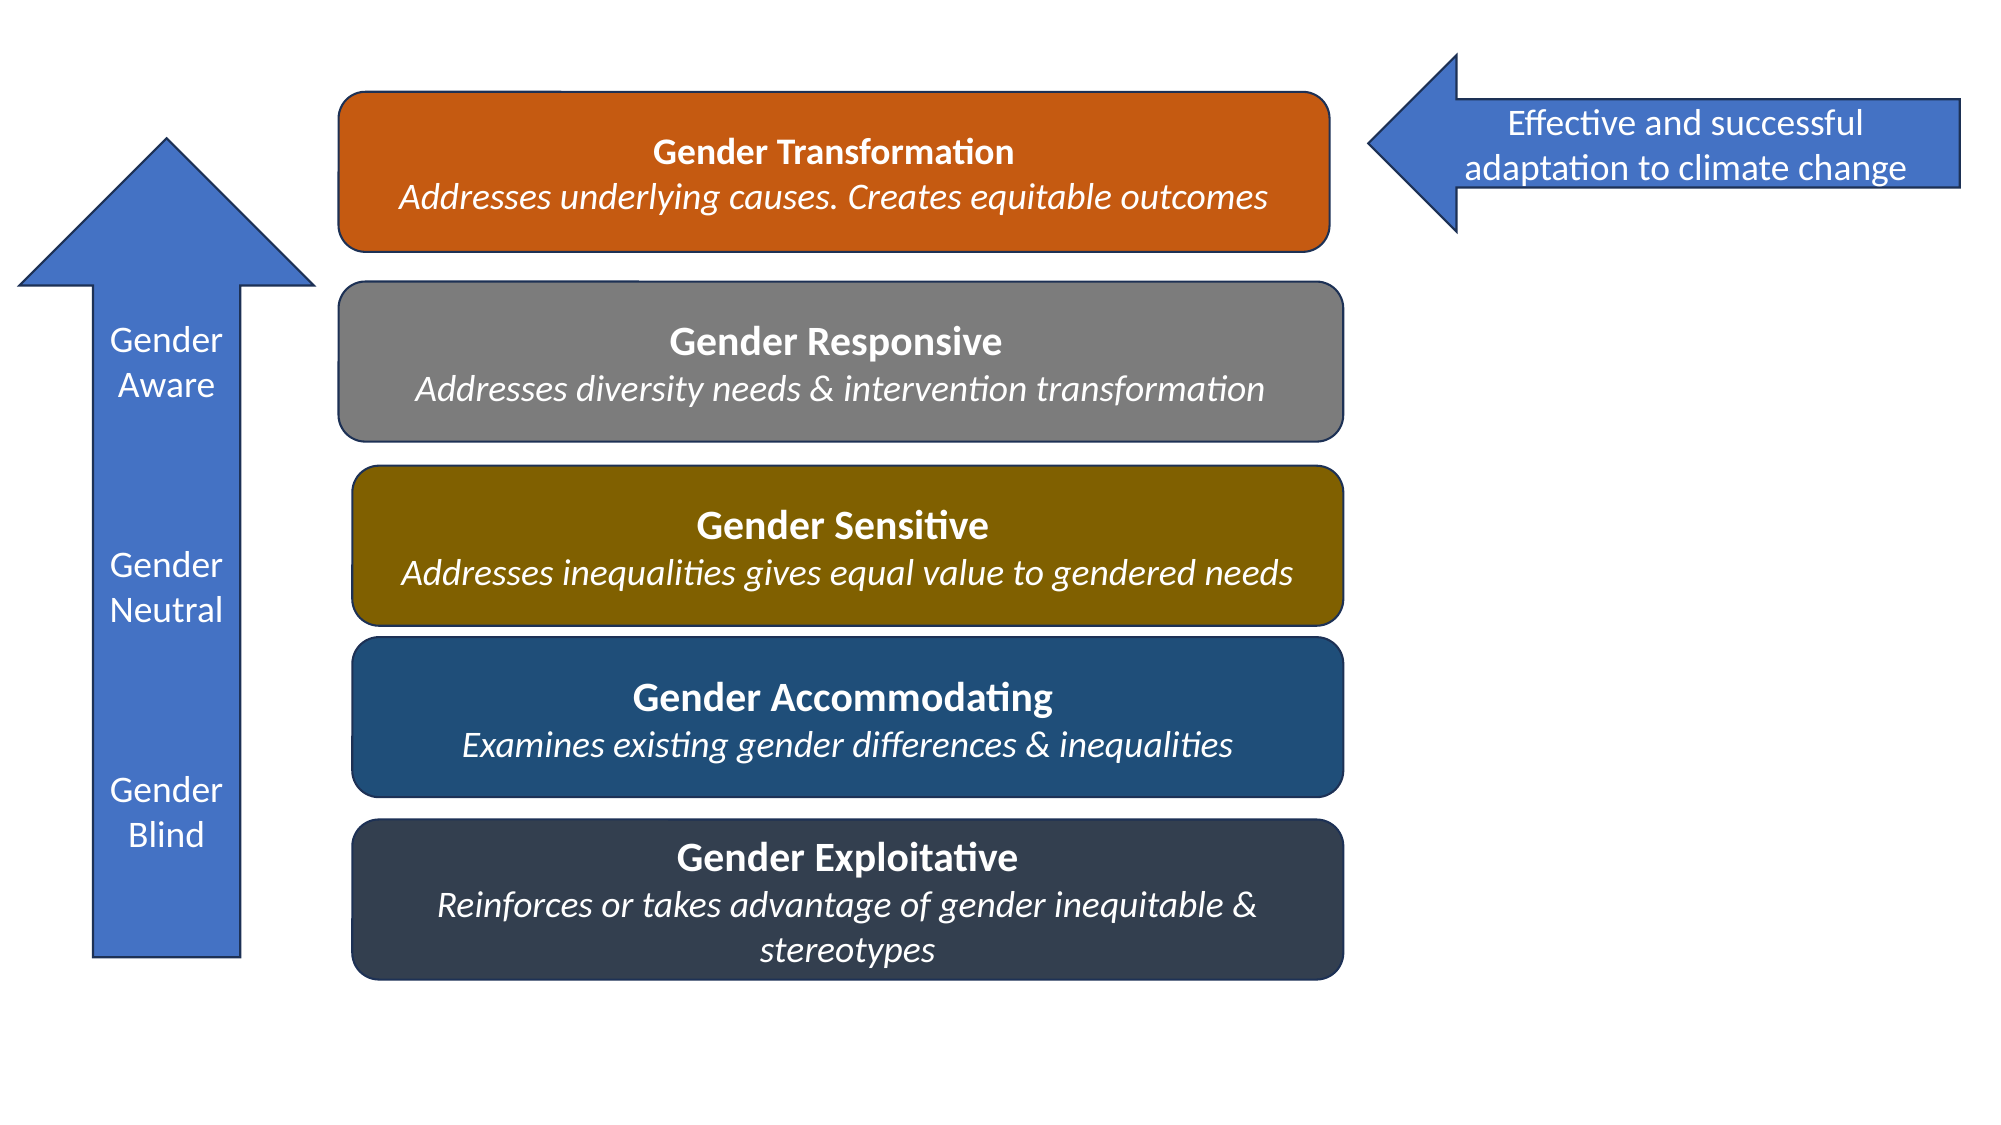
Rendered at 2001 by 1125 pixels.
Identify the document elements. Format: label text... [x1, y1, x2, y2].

text_box Gender Exploitative Reinforces or takes advantage of gender inequitable & stereotypes [351, 818, 1345, 981]
text_box Gender Sensitive Addresses inequalities gives equal value to gendered needs [351, 464, 1345, 627]
text_box Gender Accommodating Examines existing gender differences & inequalities [351, 636, 1345, 799]
text_box Gender Responsive Addresses diversity needs & intervention transformation [337, 280, 1345, 443]
text_box Gender Aware Gender Neutral Gender Blind [16, 136, 317, 959]
text_box Gender Transformation Addresses underlying causes. Creates equitable outcomes [337, 90, 1331, 253]
text_box Effective and successful adaptation to climate change [1366, 52, 1961, 235]
